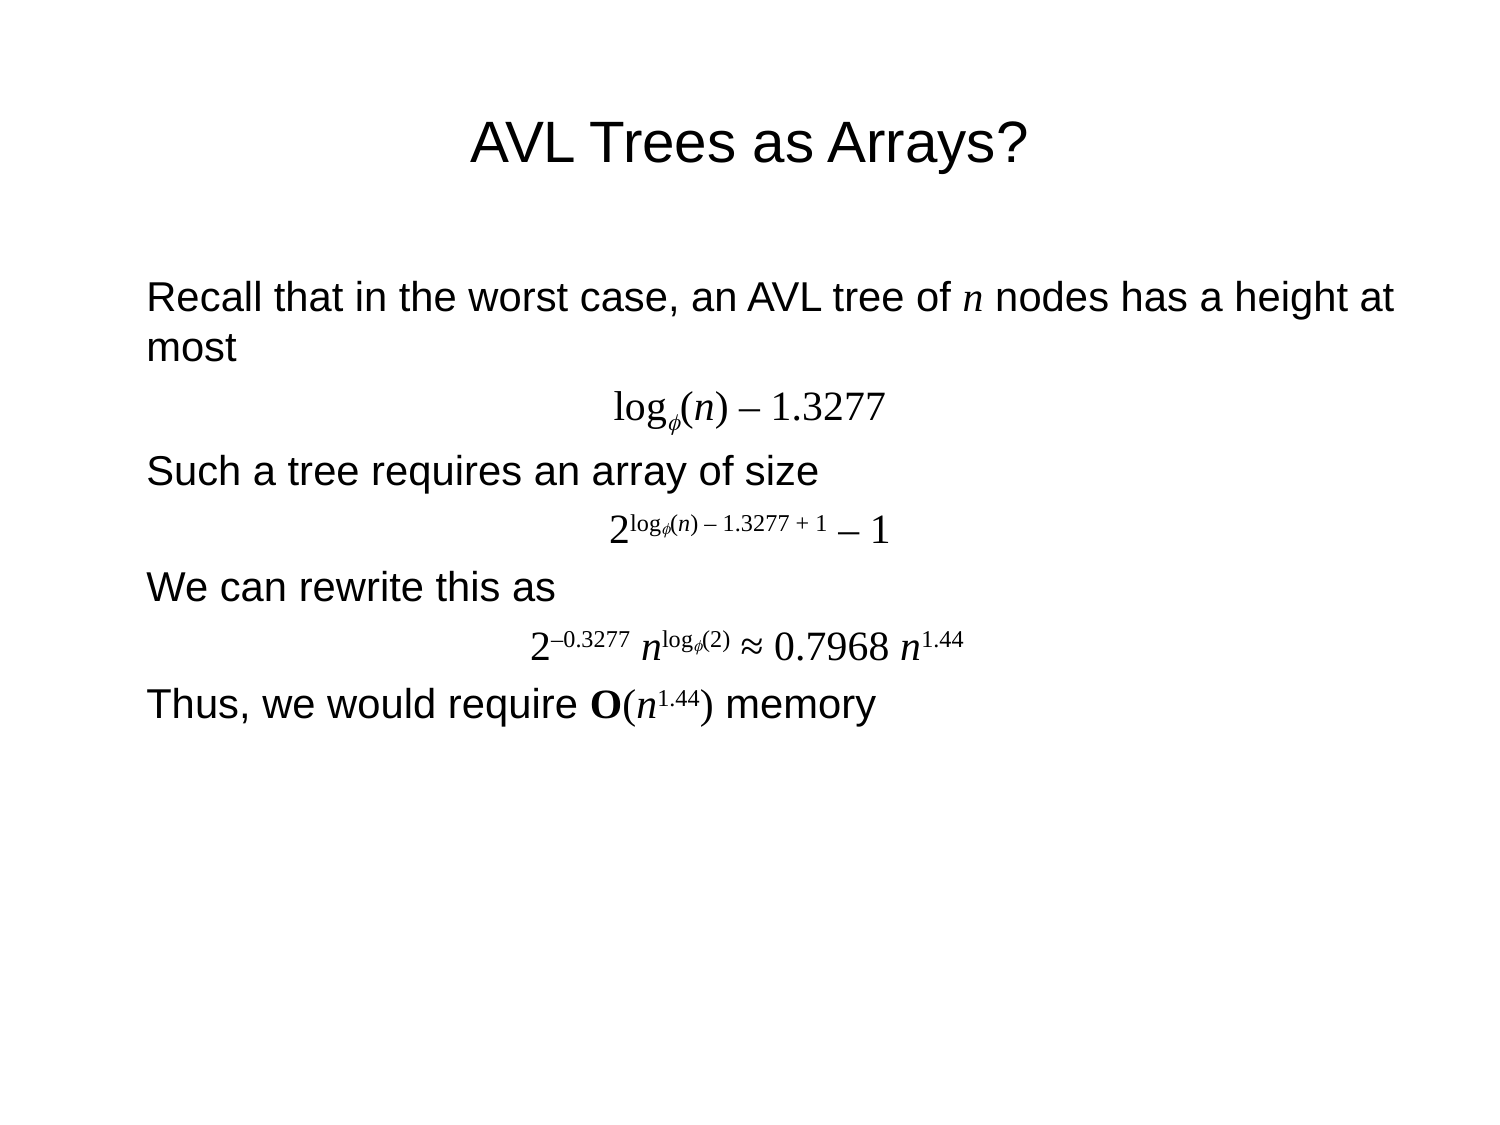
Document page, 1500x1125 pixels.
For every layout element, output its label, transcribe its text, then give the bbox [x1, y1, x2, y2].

list Recall that in the worst case, an AVL tree of n nodes has a height at most logf(n) – 1.3277 Such a tree requires an array of size 2logf(n) – 1.3277 + 1 – 1 We can rewrite this as 2–0.3277 nlogf(2) ≈ 0.7968 n1.44 Thus, we would require O(n1.44) memory [74, 262, 1426, 1006]
title AVL Trees as Arrays? [74, 44, 1426, 233]
